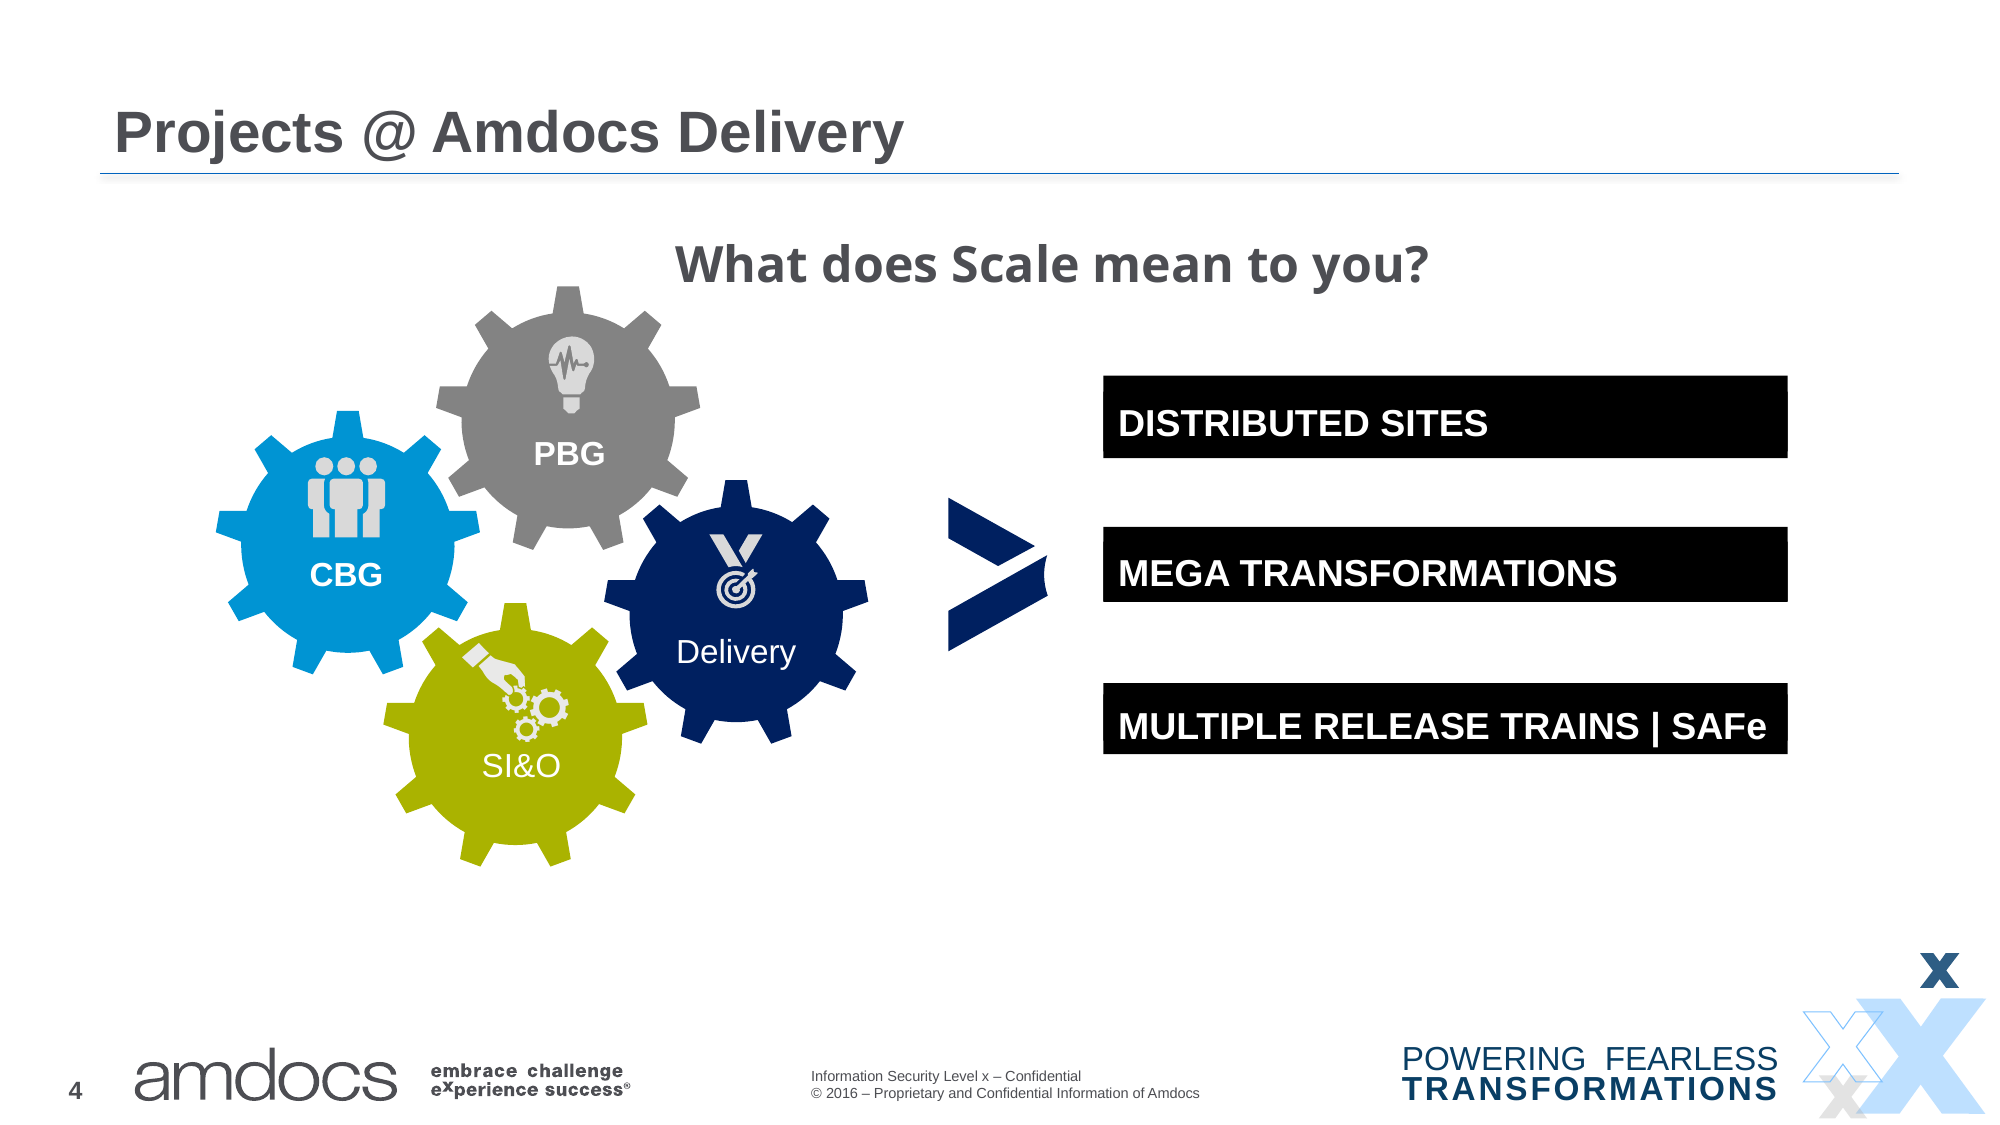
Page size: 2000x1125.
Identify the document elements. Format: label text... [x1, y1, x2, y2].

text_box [214, 285, 870, 873]
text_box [1103, 526, 1788, 603]
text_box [1103, 375, 1788, 459]
title Projects @ Amdocs Delivery [99, 50, 1900, 174]
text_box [948, 467, 1199, 700]
text_box What does Scale mean to you? [660, 224, 1446, 300]
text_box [1103, 682, 1788, 769]
